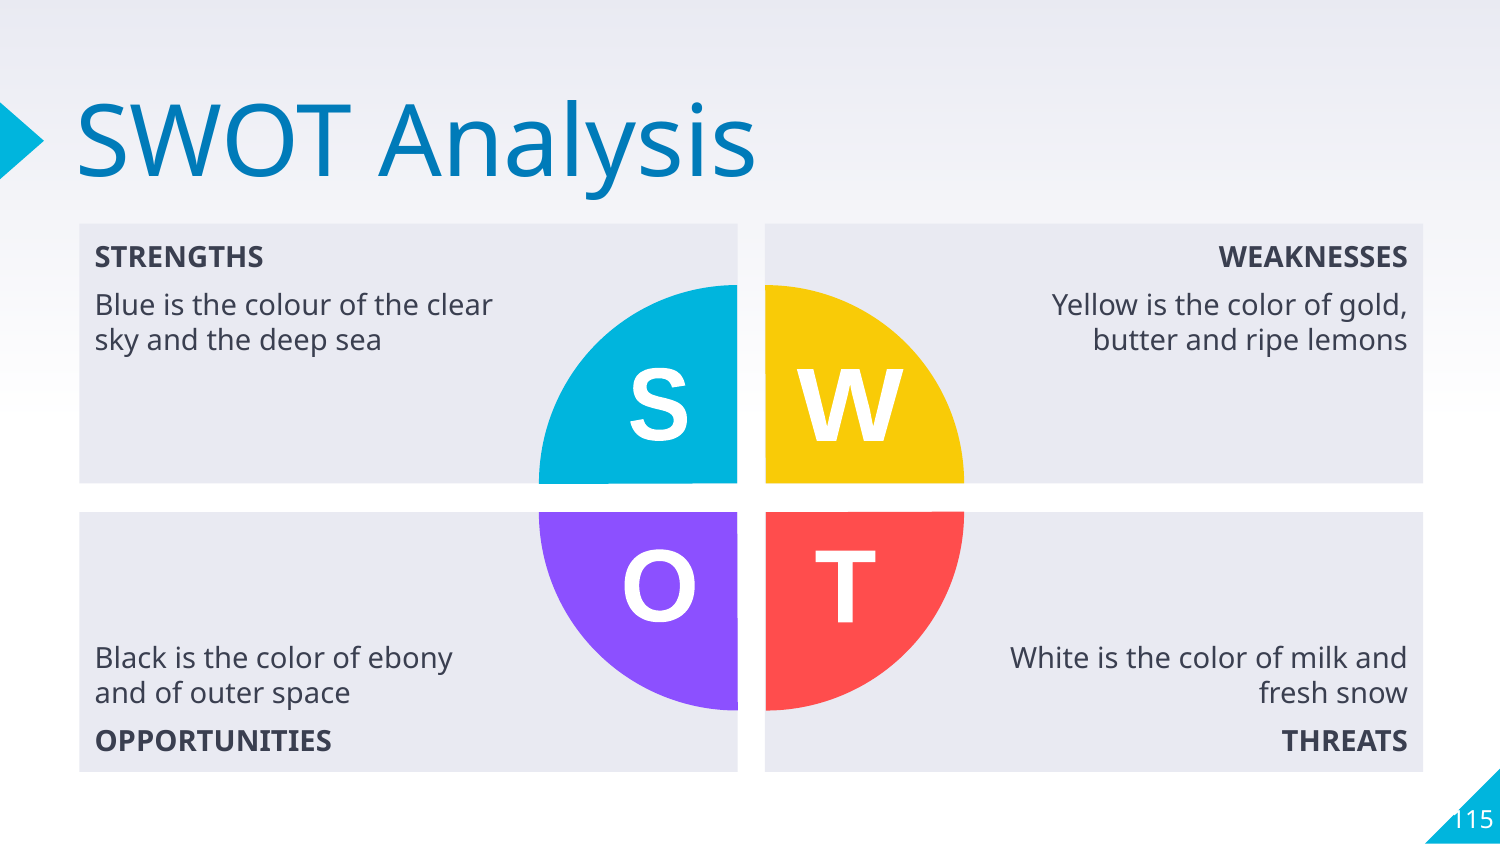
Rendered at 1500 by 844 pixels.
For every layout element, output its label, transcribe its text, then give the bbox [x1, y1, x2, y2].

text_box [765, 511, 965, 711]
text_box White is the color of milk and fresh snow THREATS [764, 512, 1424, 772]
text_box WEAKNESSES Yellow is the color of gold, butter and ripe lemons [764, 223, 1424, 484]
text_box STRENGTHS Blue is the colour of the clear sky and the deep sea [79, 223, 738, 484]
title SWOT Analysis [75, 99, 1001, 277]
slide_number 115 [1418, 760, 1494, 838]
text_box [538, 512, 738, 711]
text_box [538, 285, 738, 484]
text_box Black is the color of ebony and of outer space OPPORTUNITIES [79, 512, 738, 772]
text_box [765, 285, 965, 484]
